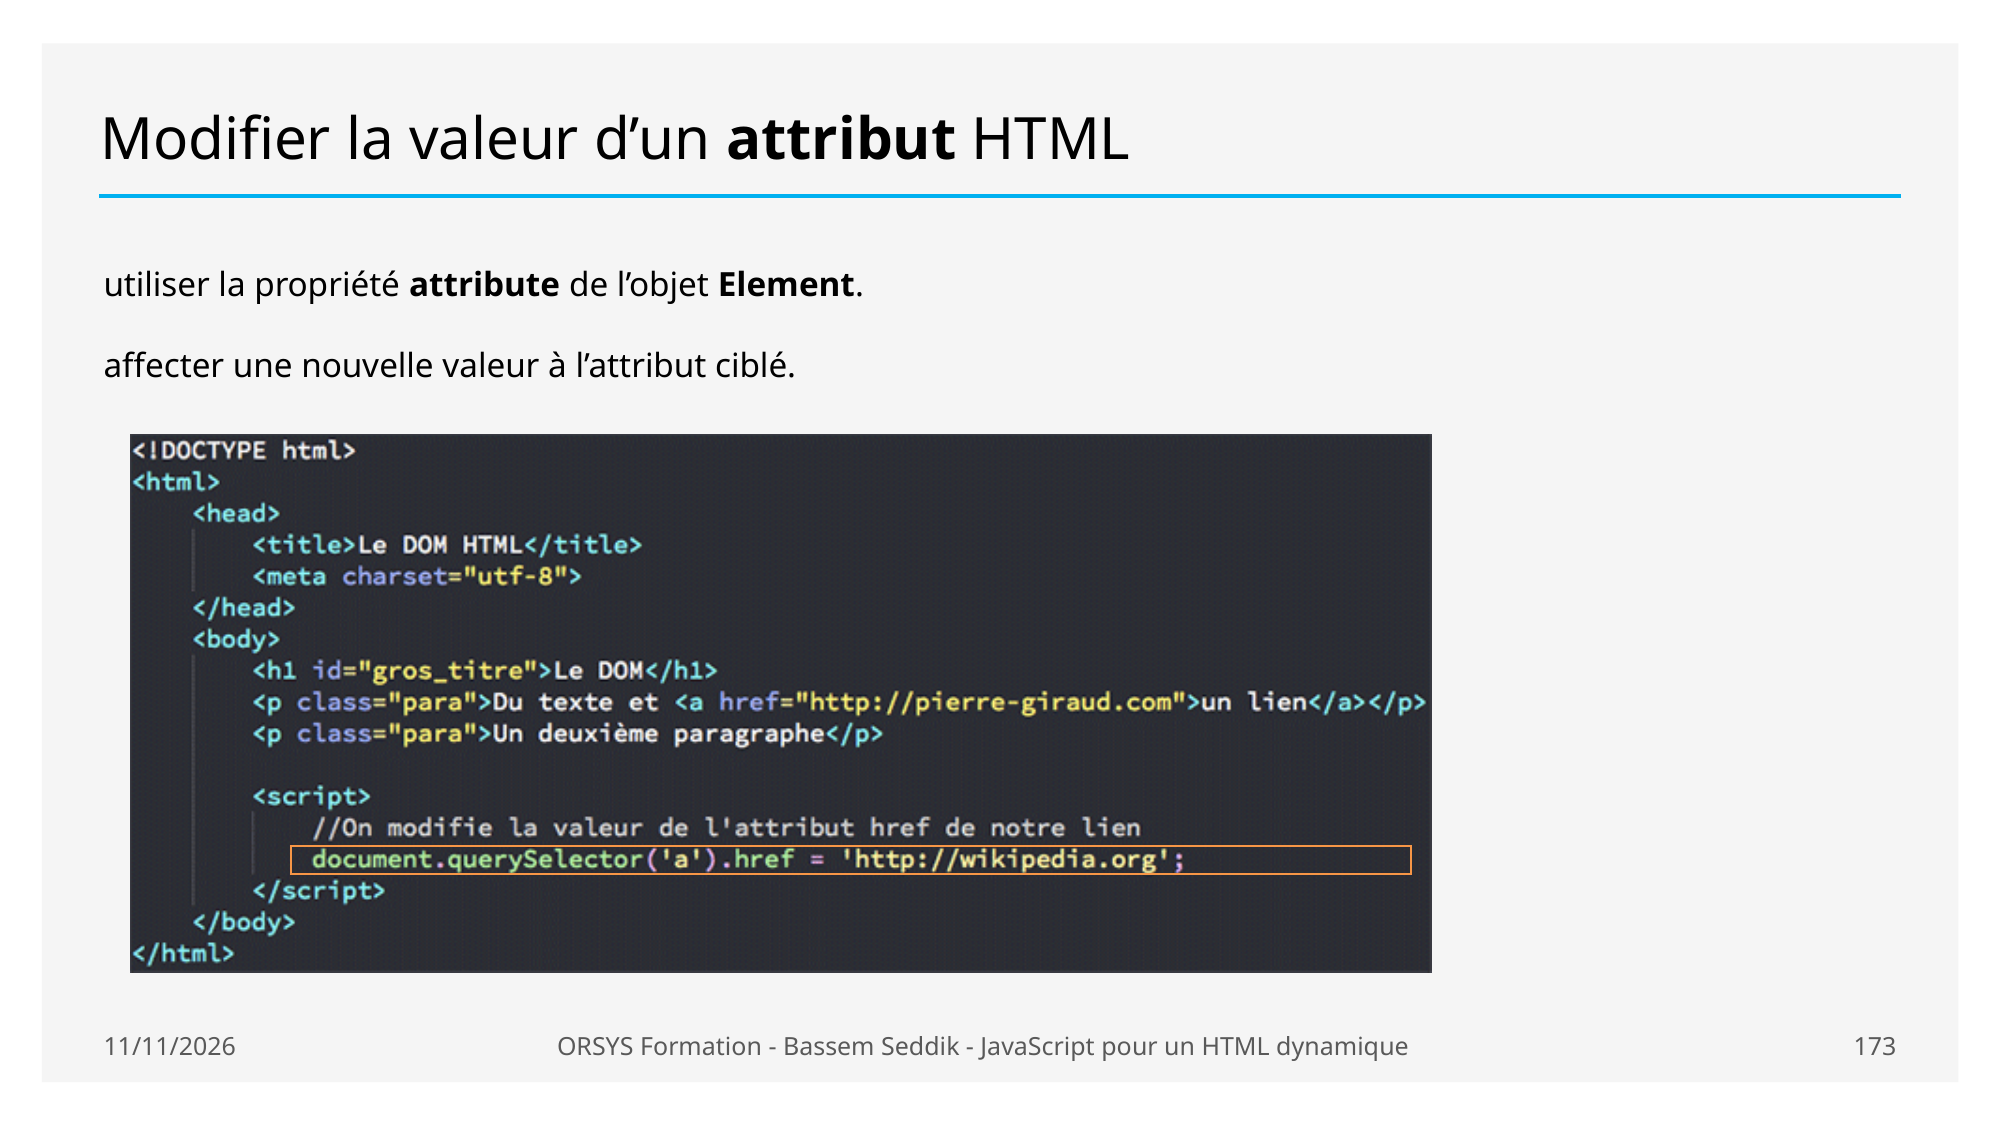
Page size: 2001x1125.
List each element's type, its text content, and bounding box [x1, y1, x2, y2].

title Modifier la valeur d’un attribut HTML [85, 73, 1888, 179]
picture [130, 434, 1432, 973]
list utiliser la propriété attribute de l’objet Element. affecter une nouvelle valeur à l’attribut ciblé. [88, 235, 1627, 982]
slide_number 173 [1626, 1017, 1912, 1078]
footer ORSYS Formation - Bassem Seddik - JavaScript pour un HTML dynamique [340, 1017, 1626, 1078]
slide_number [88, 1017, 340, 1078]
